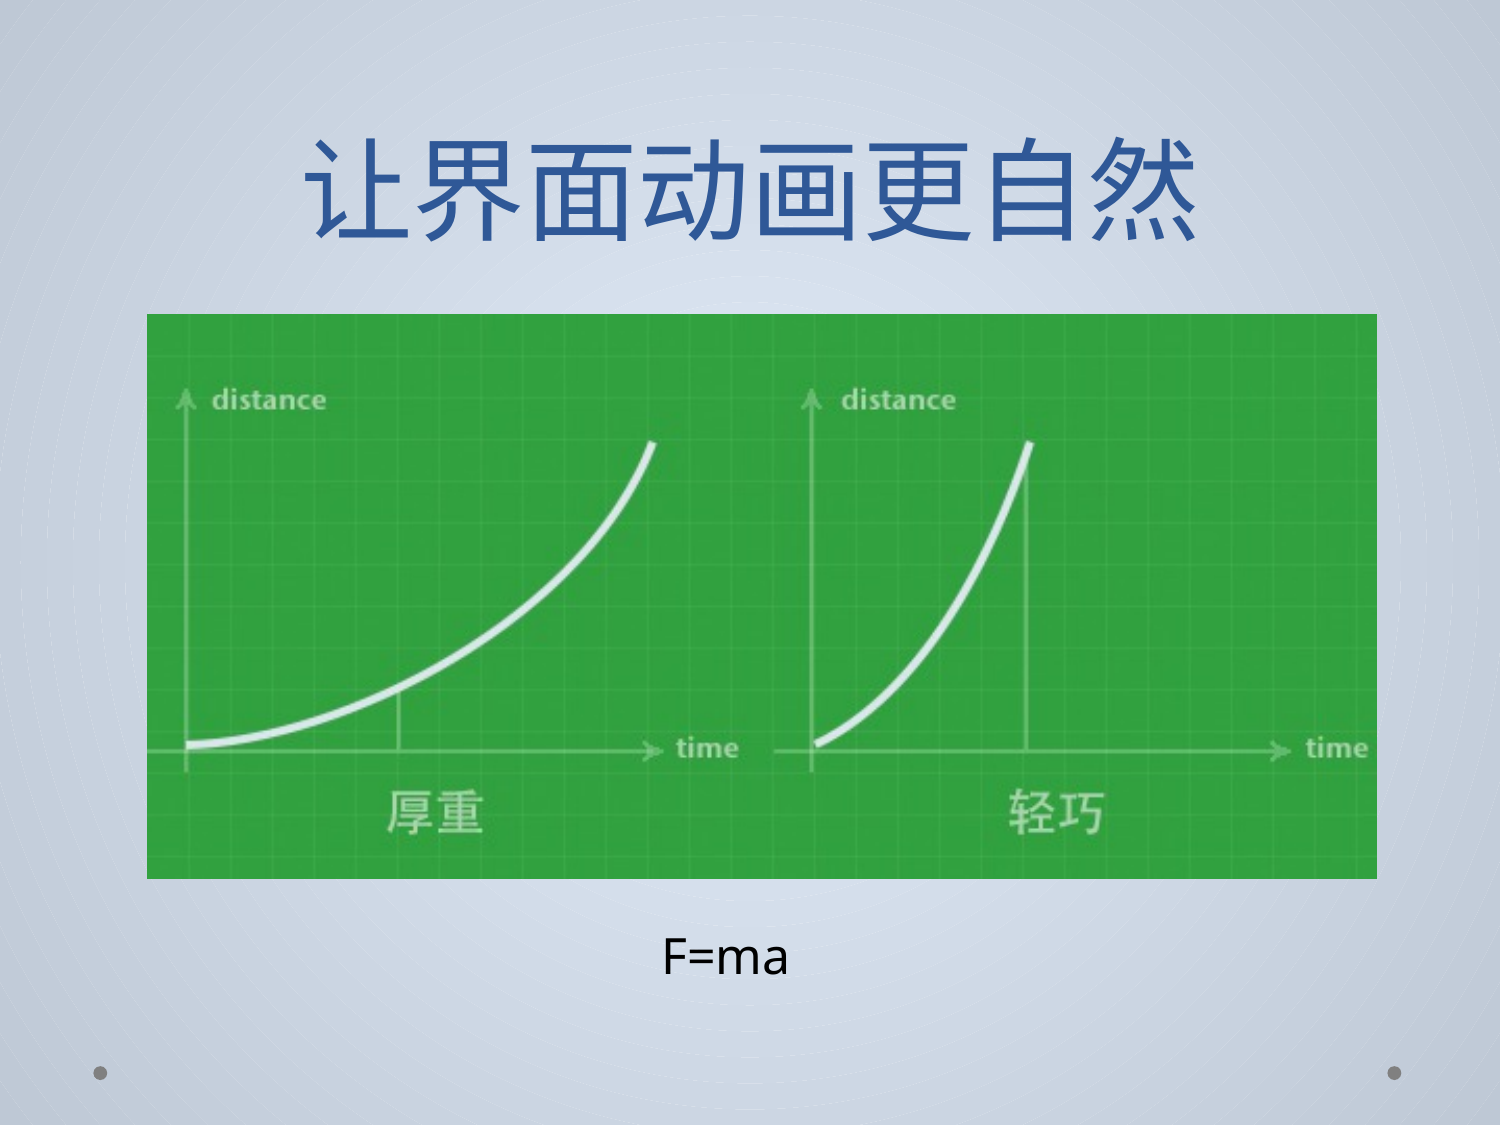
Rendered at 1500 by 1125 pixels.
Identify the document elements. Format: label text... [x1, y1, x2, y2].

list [147, 314, 1377, 880]
title 让界面动画更自然 [75, 0, 1425, 263]
text_box F=ma [646, 917, 853, 992]
